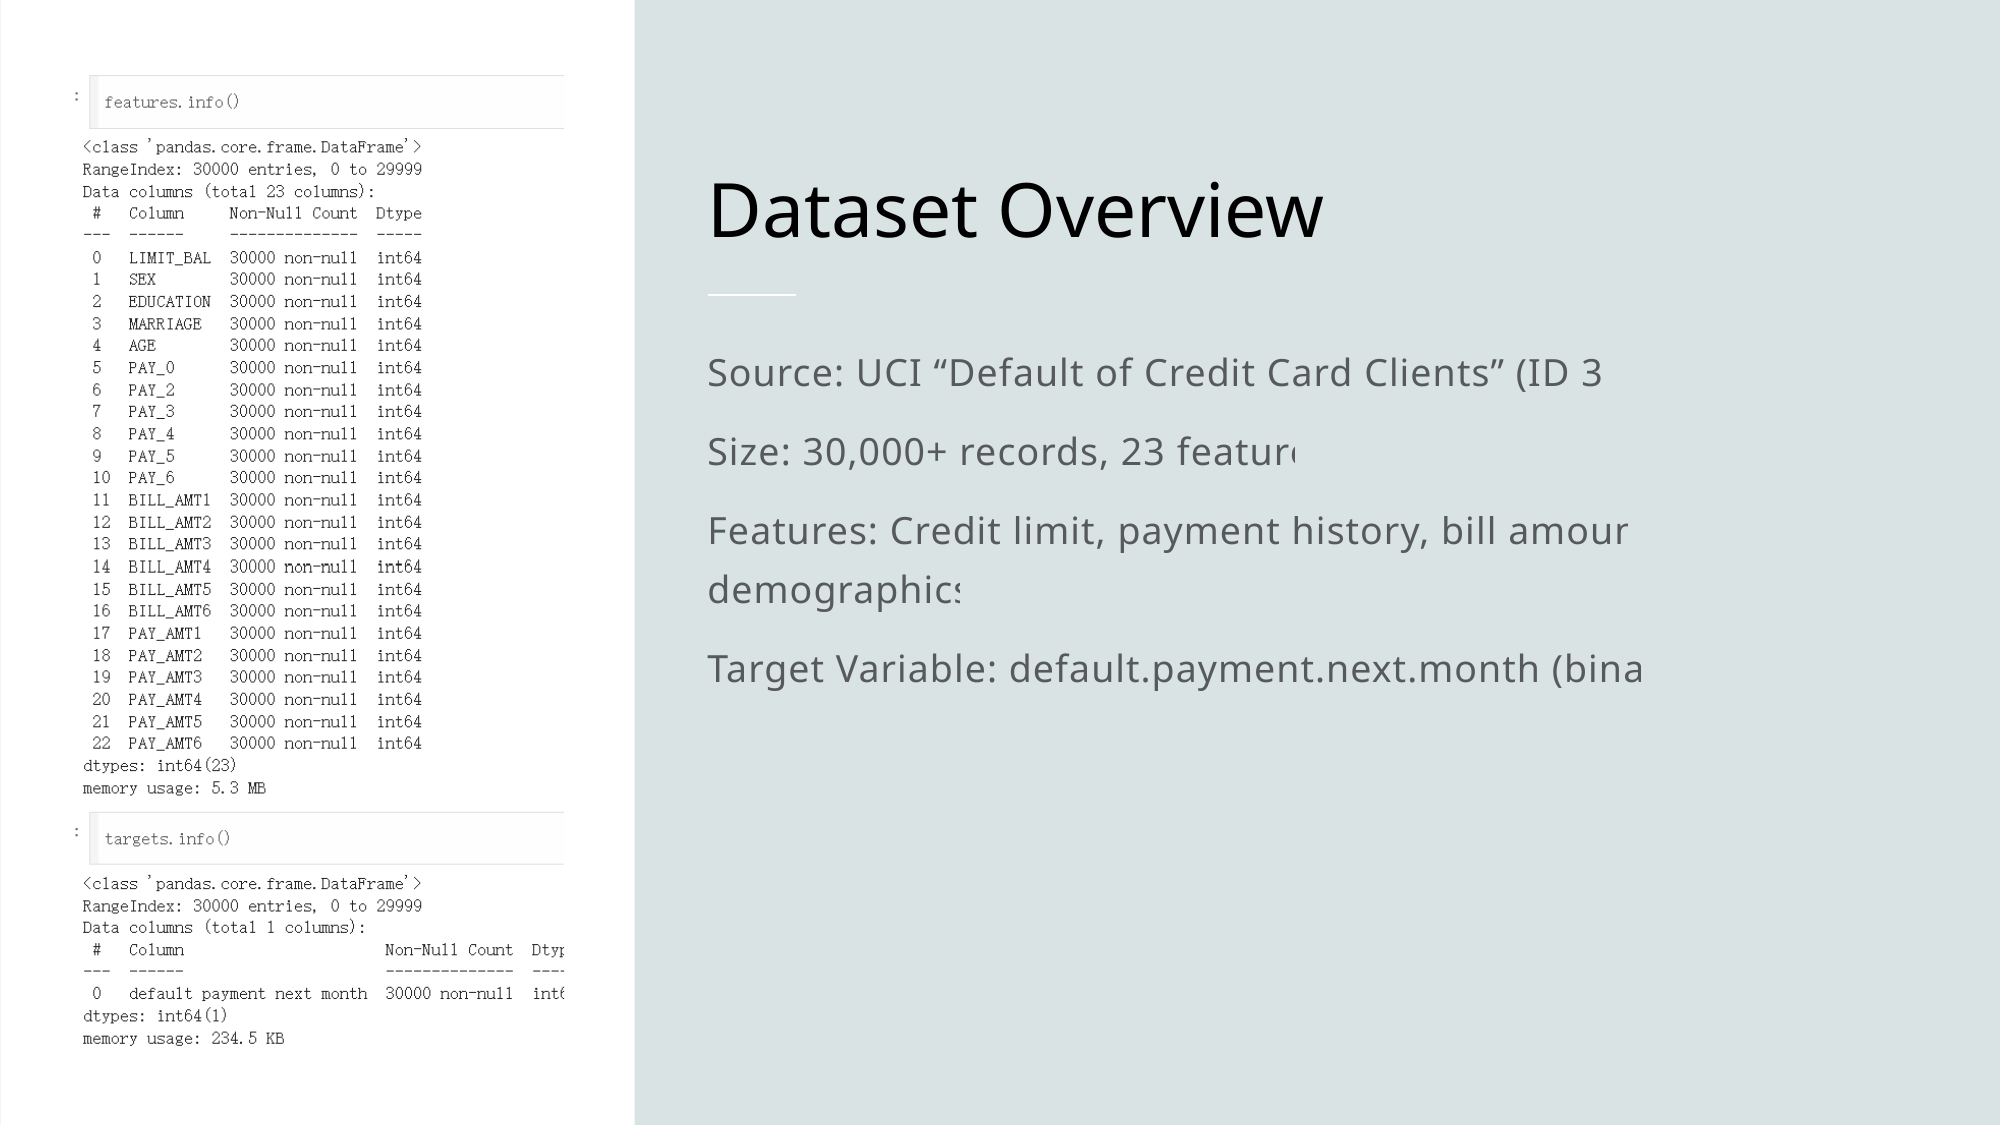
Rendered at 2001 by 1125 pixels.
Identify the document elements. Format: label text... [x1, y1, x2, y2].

list Source: UCI “Default of Credit Card Clients” (ID 350) Size: 30,000+ records, 23 features Features: Credit limit, payment history, bill amounts, demographics Target Variable: default.payment.next.month (binary) [707, 327, 1908, 1022]
title Dataset Overview [707, 65, 1907, 260]
picture [73, 70, 565, 1055]
